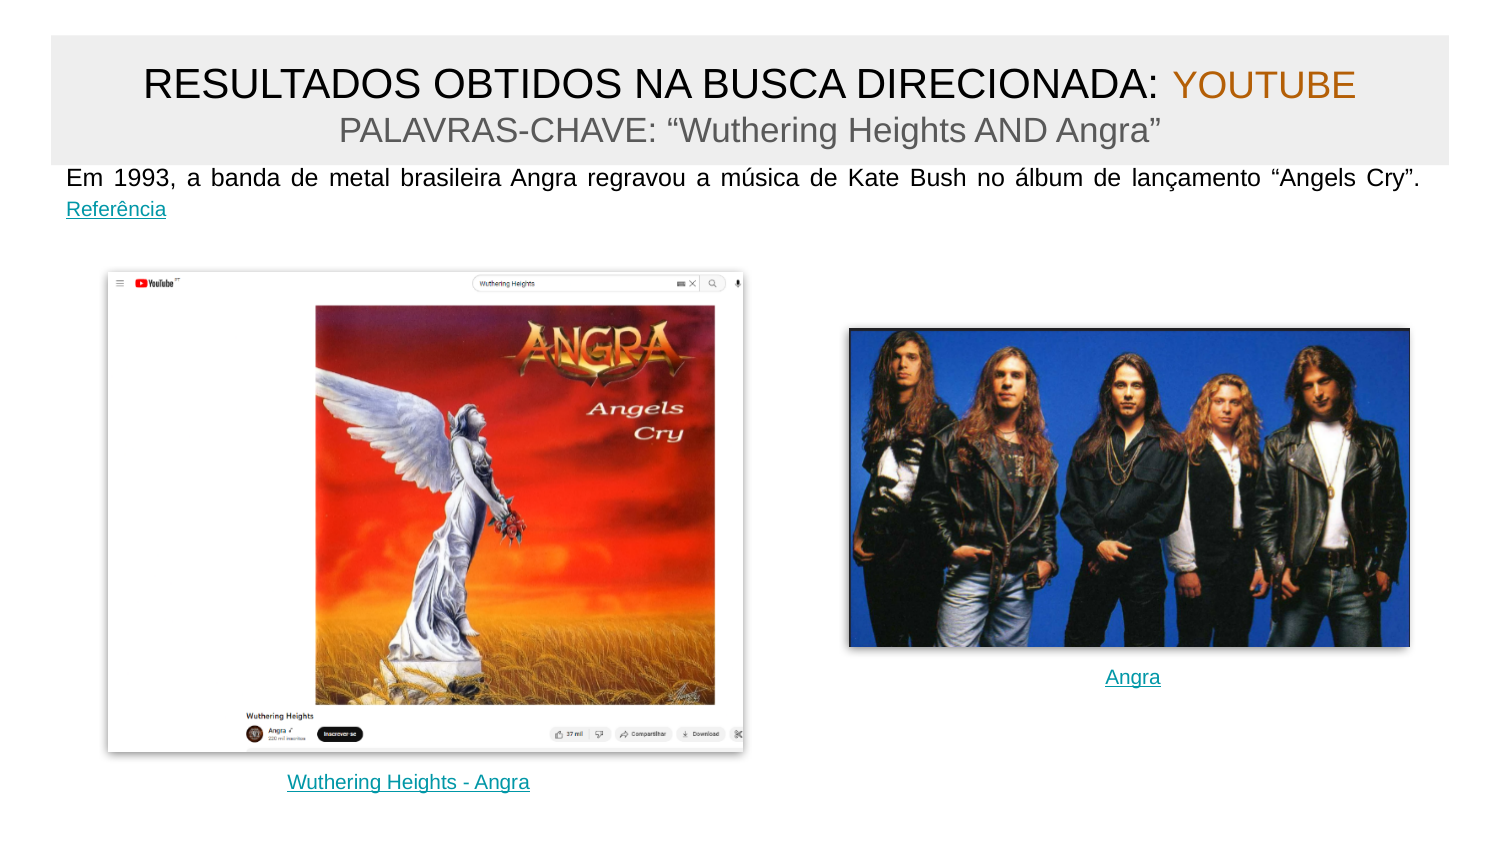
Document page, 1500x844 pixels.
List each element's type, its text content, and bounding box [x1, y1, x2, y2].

text_box Em 1993, a banda de metal brasileira Angra regravou a música de Kate Bush no álbum de lançamento “Angels Cry”. Referência [51, 166, 1449, 221]
title RESULTADOS OBTIDOS NA BUSCA DIRECIONADA: YOUTUBE PALAVRAS-CHAVE: “Wuthering Heights AND Angra” [51, 35, 1449, 166]
text_box Wuthering Heights - Angra [247, 762, 570, 808]
picture [848, 328, 1410, 647]
text_box Angra [972, 656, 1294, 703]
picture [108, 272, 743, 752]
